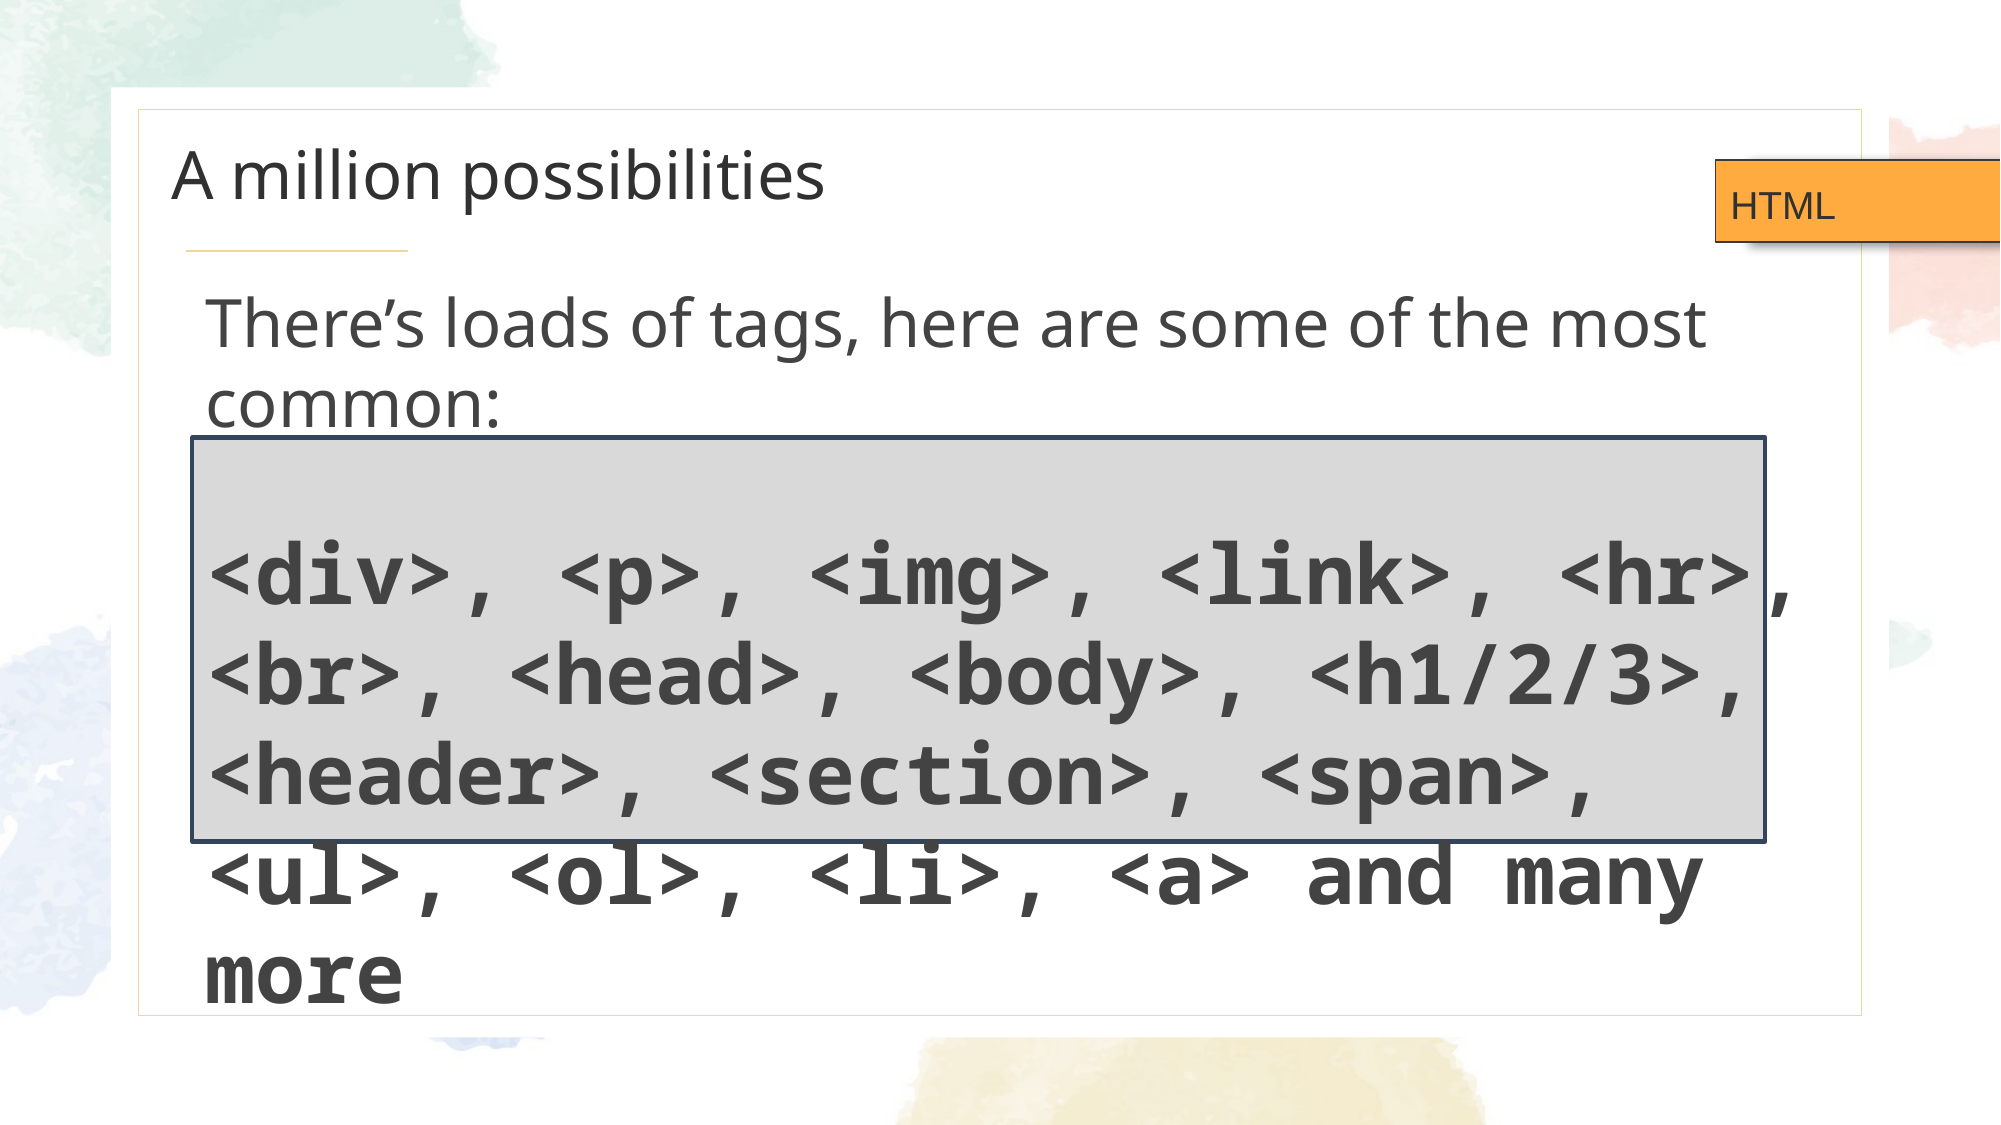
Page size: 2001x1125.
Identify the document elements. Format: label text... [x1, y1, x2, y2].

list There’s loads of tags, here are some of the most common: <div>, <p>, <img>, <link>, <hr>, <br>, <head>, <body>, <h1/2/3>, <header>, <section>, <span>, <ul>, <ol>, <li>, <a> and many more [157, 265, 1843, 1014]
title A million possibilities [155, 117, 1844, 244]
list HTML [1715, 159, 2000, 243]
